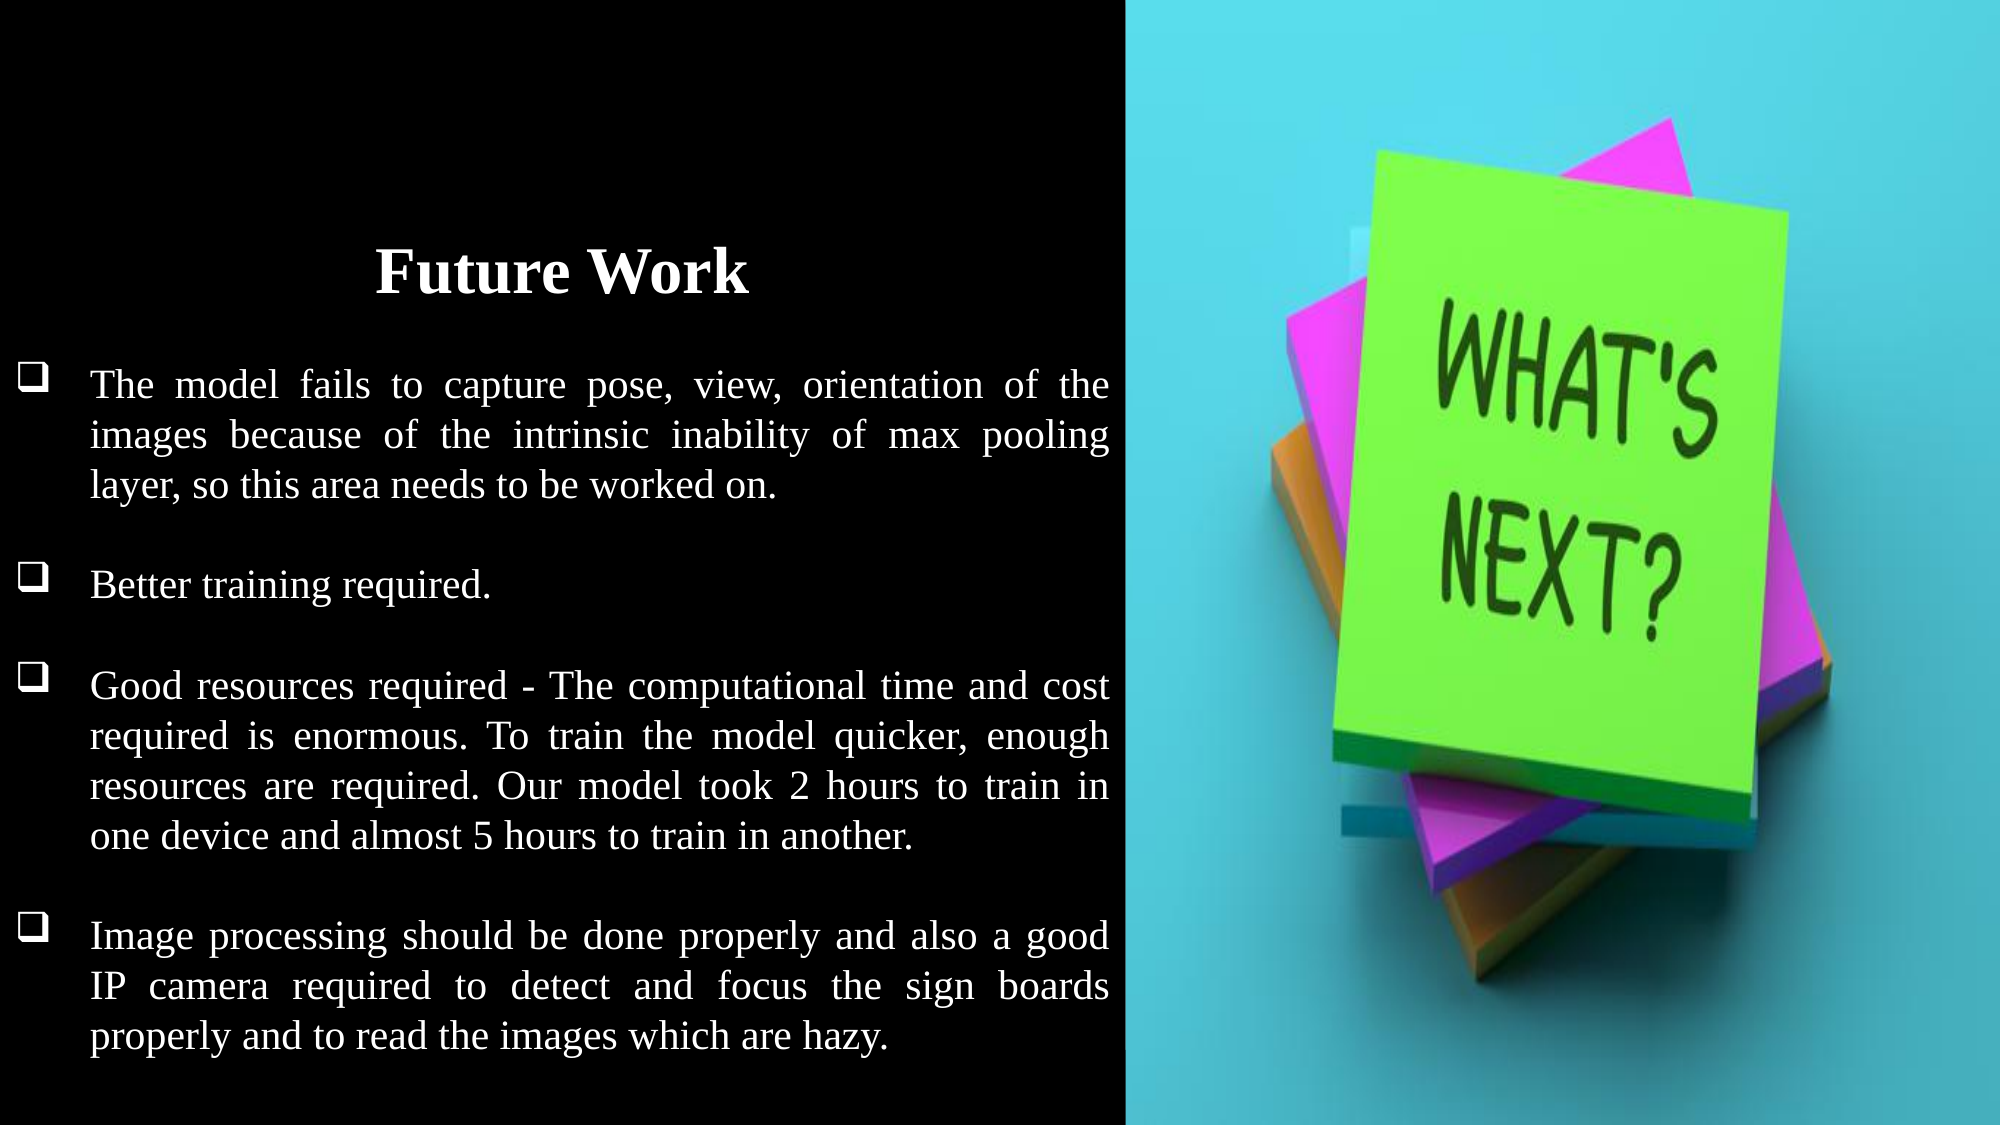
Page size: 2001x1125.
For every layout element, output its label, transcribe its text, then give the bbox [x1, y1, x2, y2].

text_box Future Work The model fails to capture pose, view, orientation of the images because of the intrinsic inability of max pooling layer, so this area needs to be worked on. Better training required. Good resources required - The computational time and cost required is enormous. To train the model quicker, enough resources are required. Our model took 2 hours to train in one device and almost 5 hours to train in another. Image processing should be done properly and also a good IP camera required to detect and focus the sign boards properly and to read the images which are hazy. [0, 0, 1123, 1125]
picture [1125, 0, 2000, 1125]
